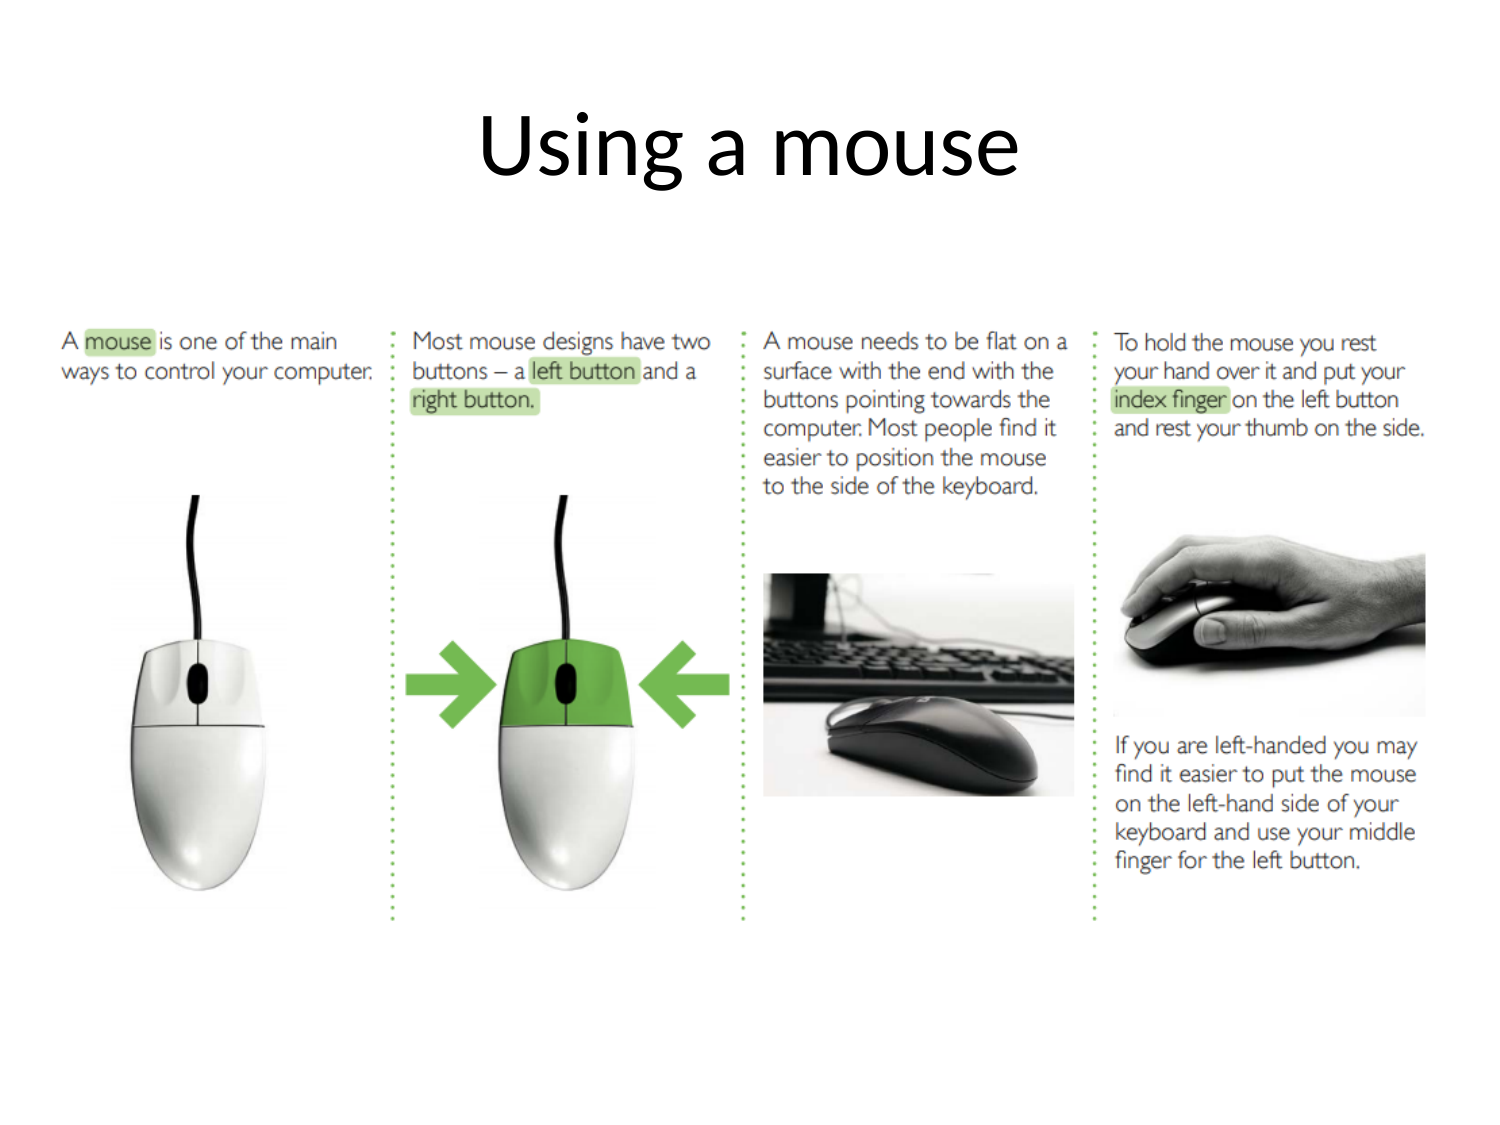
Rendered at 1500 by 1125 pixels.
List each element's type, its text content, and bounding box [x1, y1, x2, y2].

title Using a mouse [75, 45, 1425, 233]
picture [49, 305, 1451, 926]
